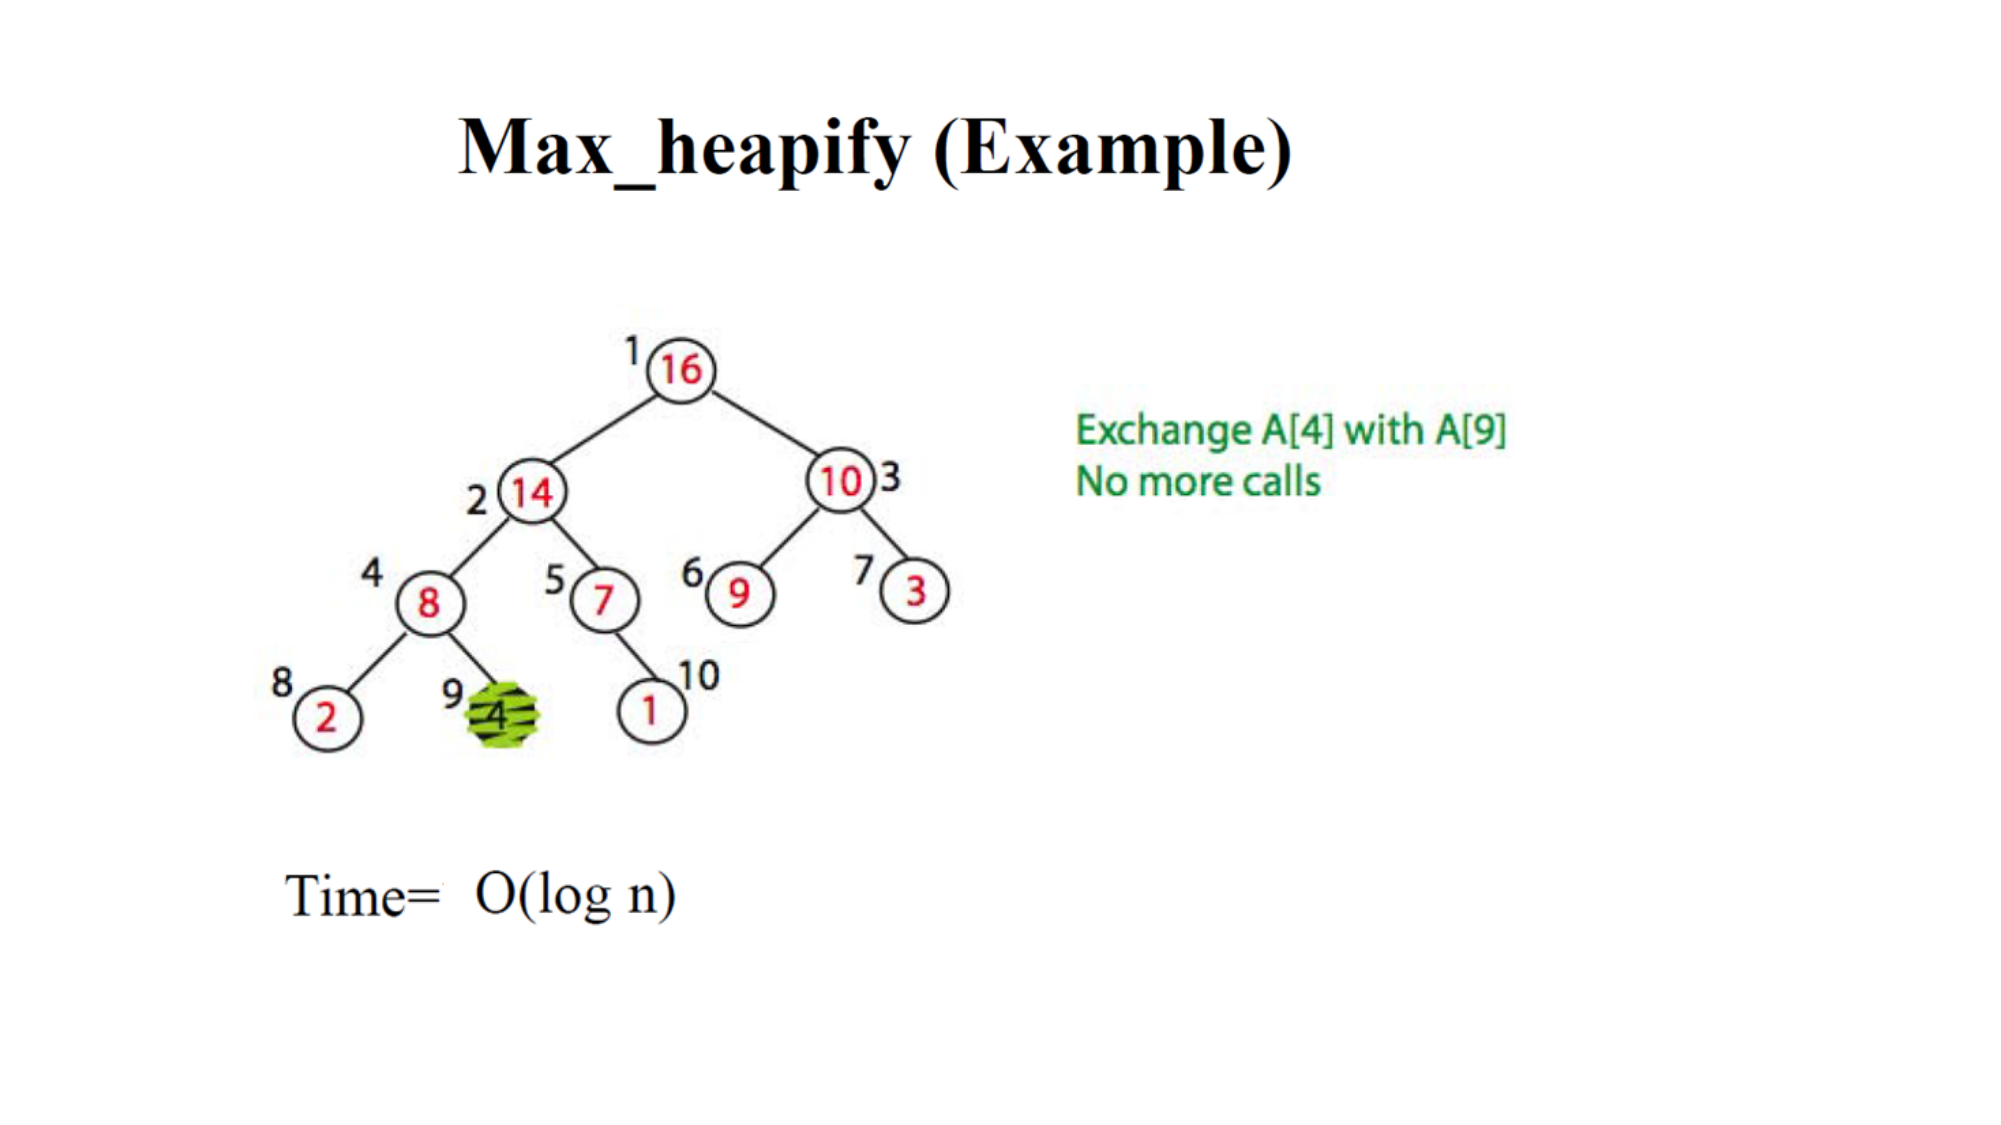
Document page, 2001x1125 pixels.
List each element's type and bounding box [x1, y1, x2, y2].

text_box [266, 850, 691, 943]
picture [243, 105, 1515, 767]
